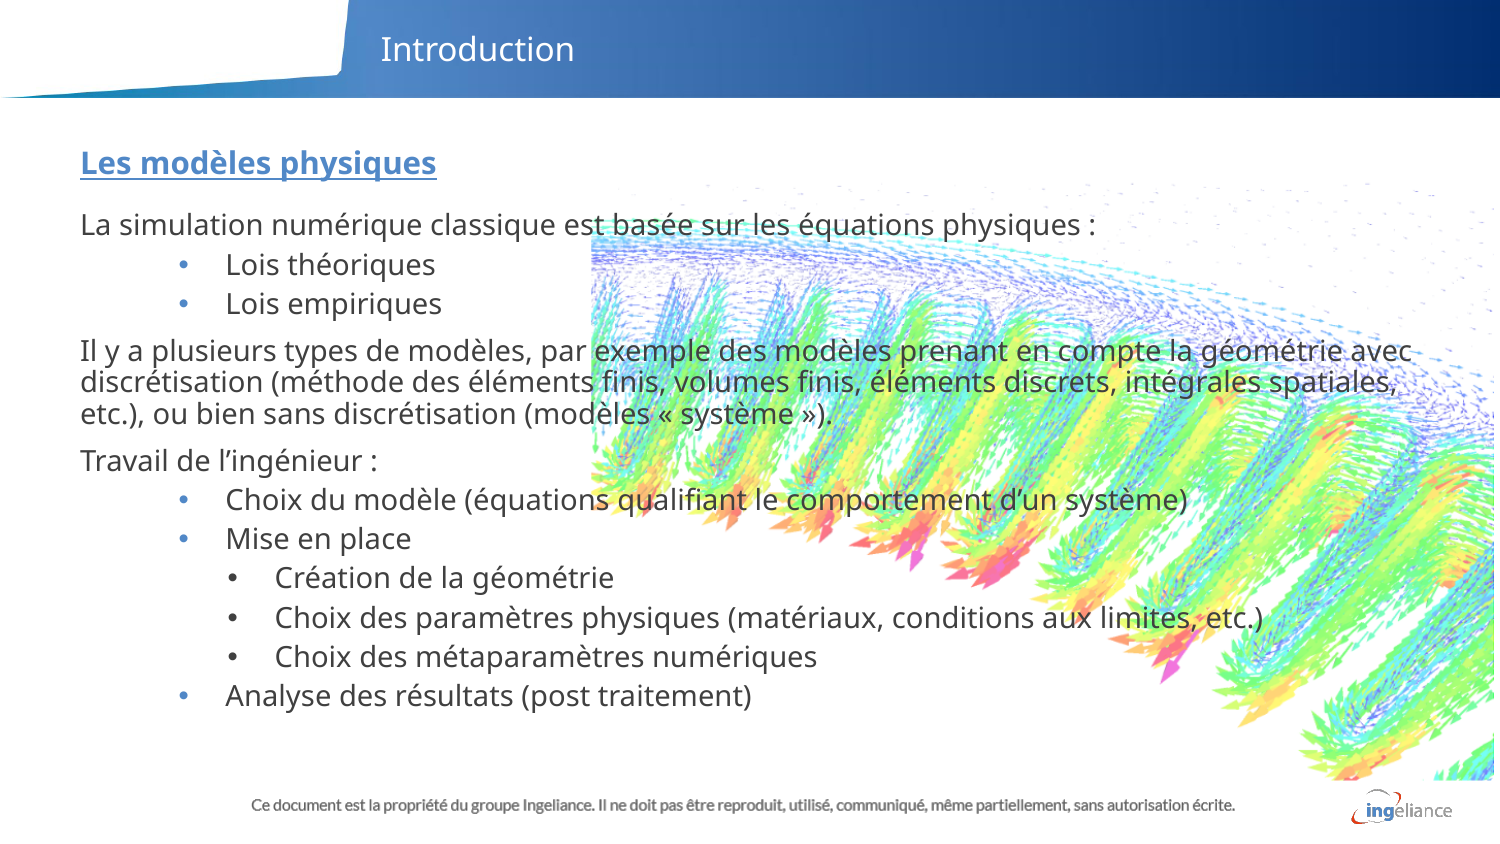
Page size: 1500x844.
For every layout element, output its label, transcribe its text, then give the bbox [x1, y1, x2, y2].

picture [1348, 785, 1455, 833]
picture [582, 158, 1494, 784]
text_box [557, 106, 1495, 785]
picture [0, 0, 1500, 98]
list La simulation numérique classique est basée sur les équations physiques : Lois théoriques Lois empiriques Il y a plusieurs types de modèles, par exemple des modèles prenant en compte la géométrie avec discrétisation (méthode des éléments finis, volumes finis, éléments discrets, intégrales spatiales, etc.), ou bien sans discrétisation (modèles « système »). Travail de l’ingénieur : Choix du modèle (équations qualifiant le comportement d’un système) Mise en place Création de la géométrie Choix des paramètres physiques (matériaux, conditions aux limites, etc.) Choix des métaparamètres numériques Analyse des résultats (post traitement) [65, 203, 582, 739]
picture [182, 783, 1305, 829]
title Introduction [366, 25, 1500, 108]
list Les modèles physiques [65, 140, 1439, 186]
